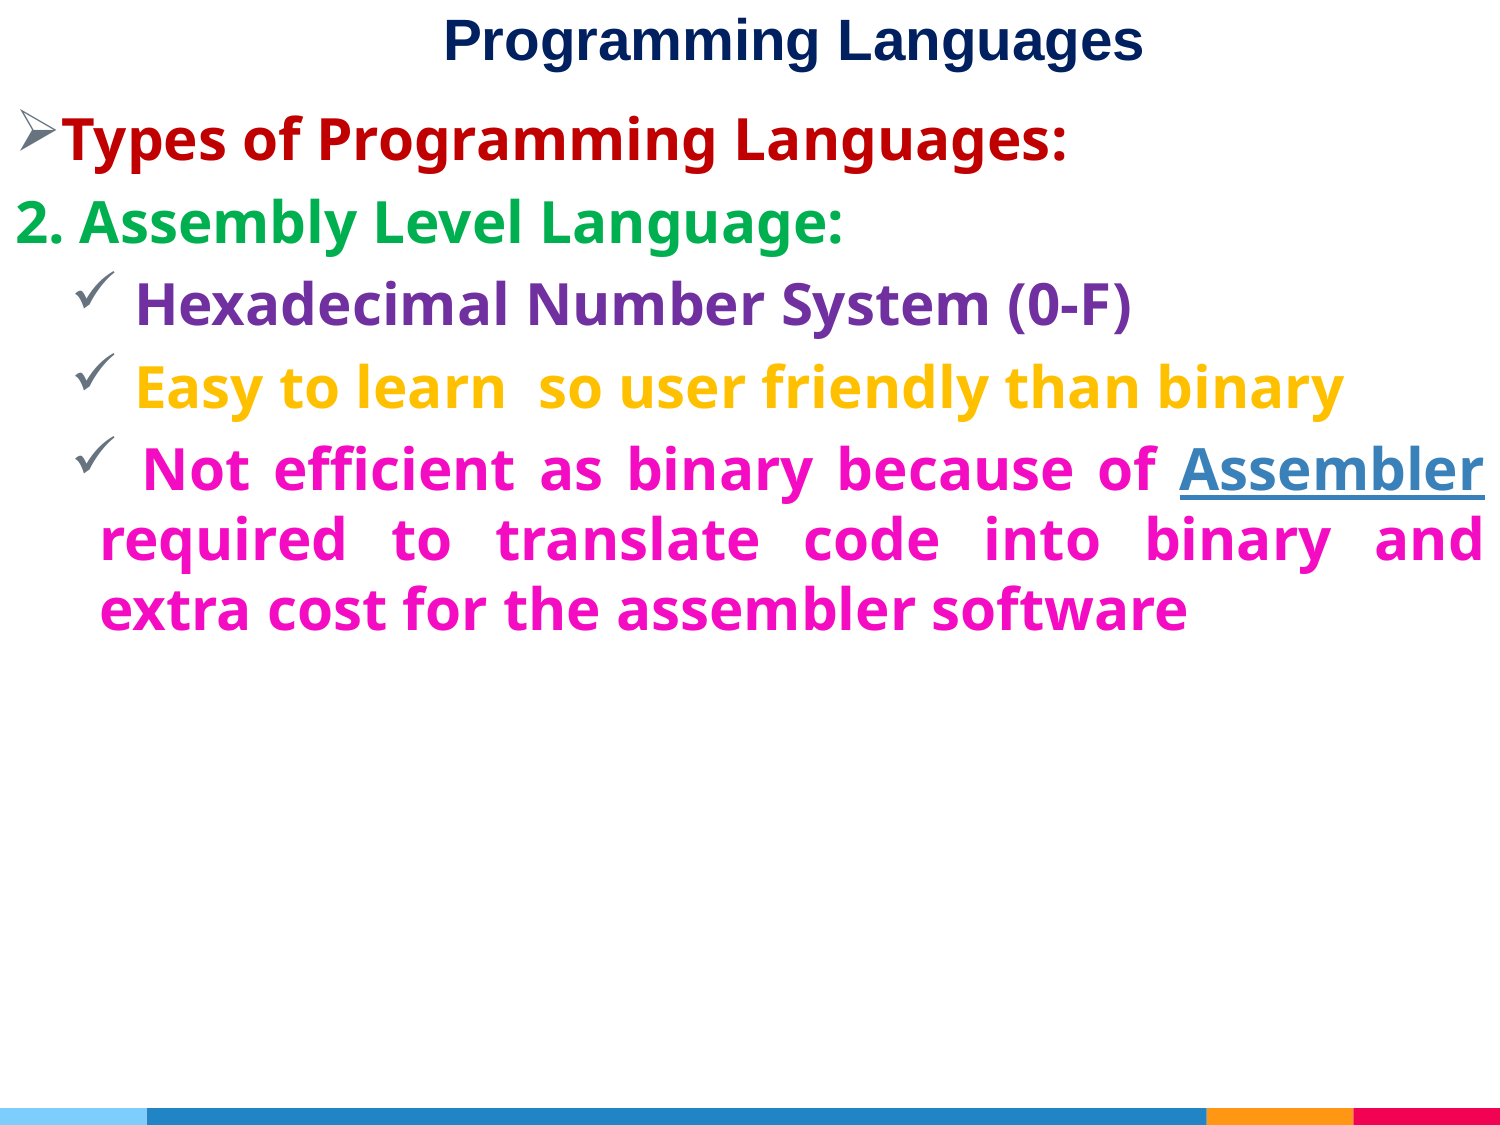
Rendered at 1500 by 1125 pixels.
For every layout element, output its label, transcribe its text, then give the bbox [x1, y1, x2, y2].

text_box Programming Languages [250, 10, 1338, 87]
text_box Types of Programming Languages: 2. Assembly Level Language: Hexadecimal Number System (0-F) Easy to learn so user friendly than binary Not efficient as binary because of Assembler required to translate code into binary and extra cost for the assembler software [0, 87, 1500, 825]
